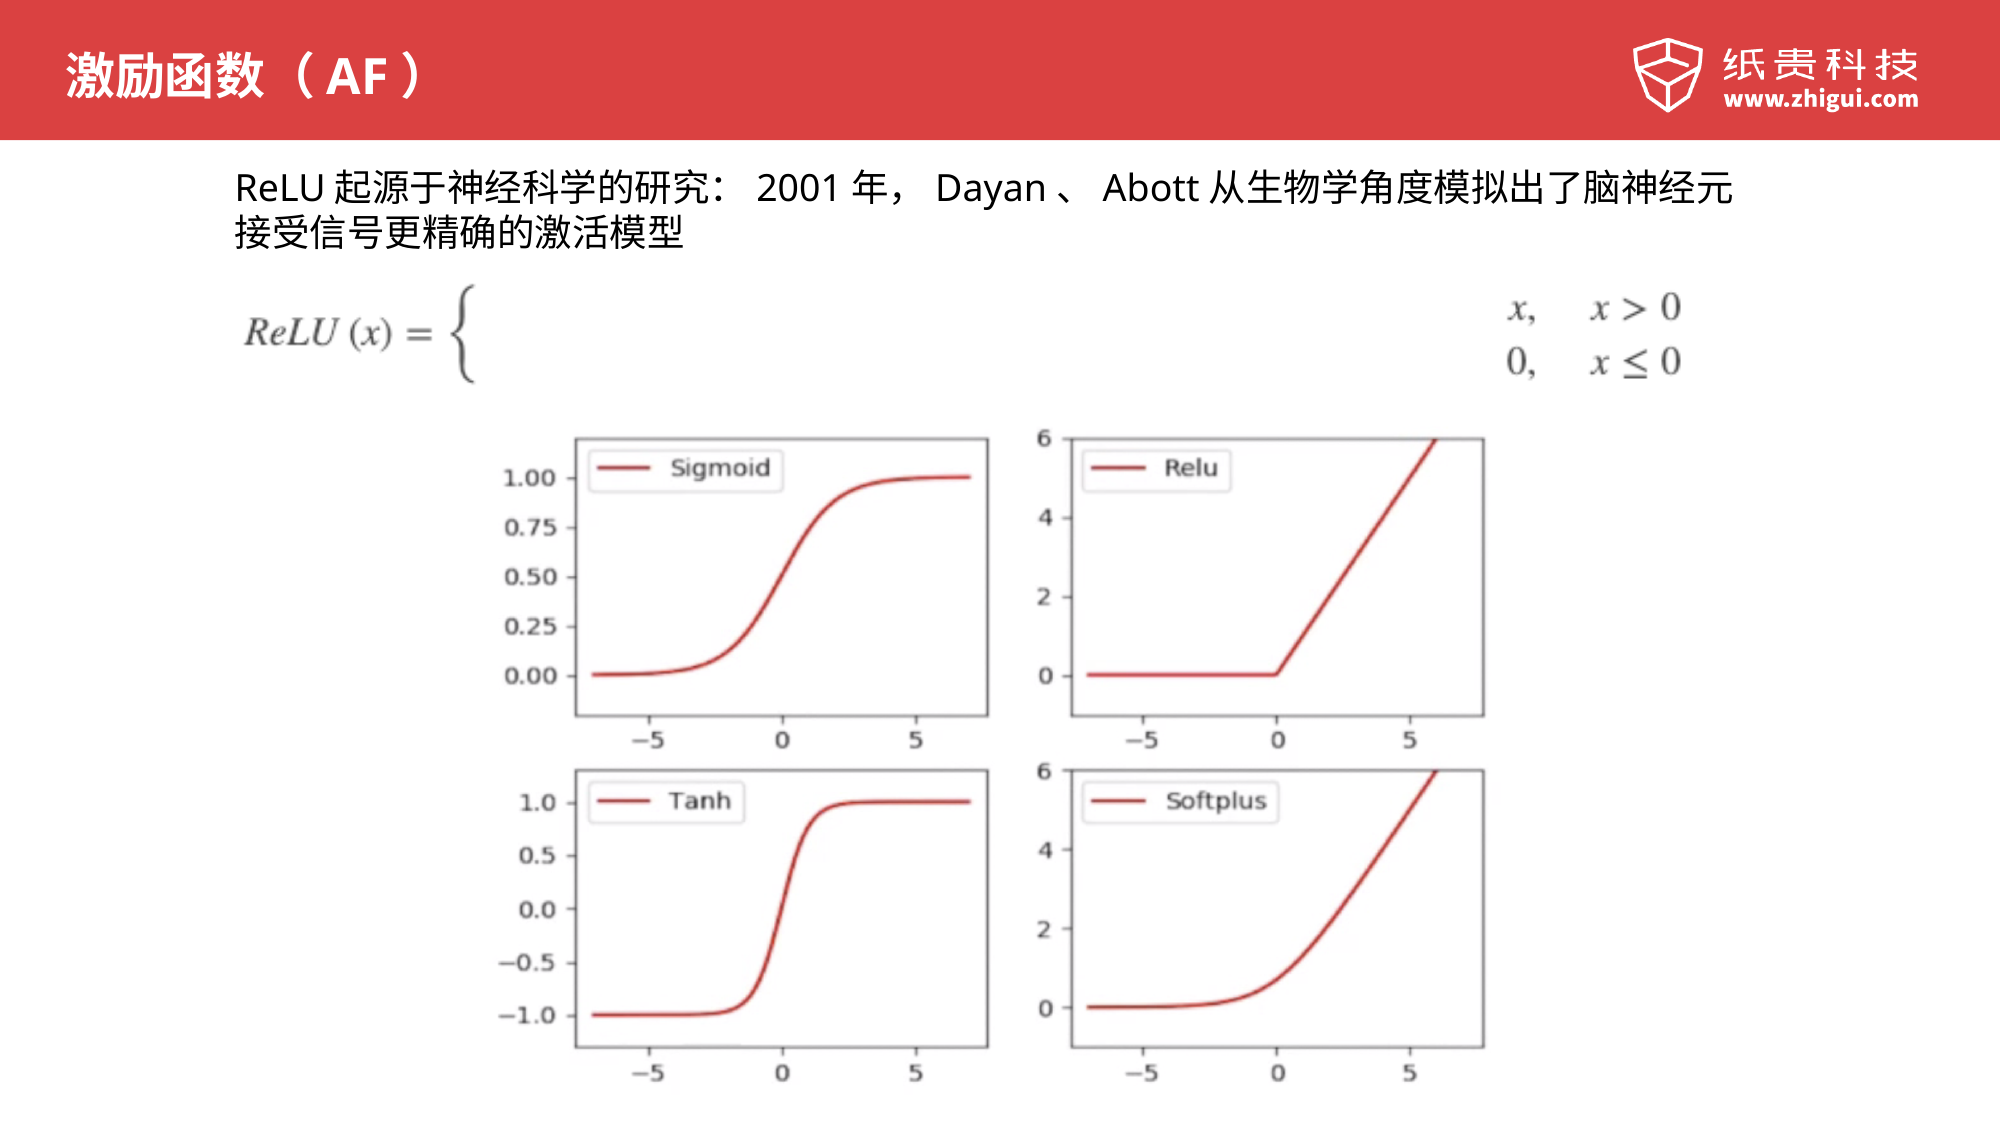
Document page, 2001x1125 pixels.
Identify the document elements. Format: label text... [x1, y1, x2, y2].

picture [1380, 0, 2000, 215]
text_box 激励函数（AF） [57, 37, 1190, 113]
text_box ReLU起源于神经科学的研究：2001年，Dayan、Abott从生物学角度模拟出了脑神经元接受信号更精确的激活模型 [227, 156, 1753, 262]
picture [228, 268, 1710, 1100]
